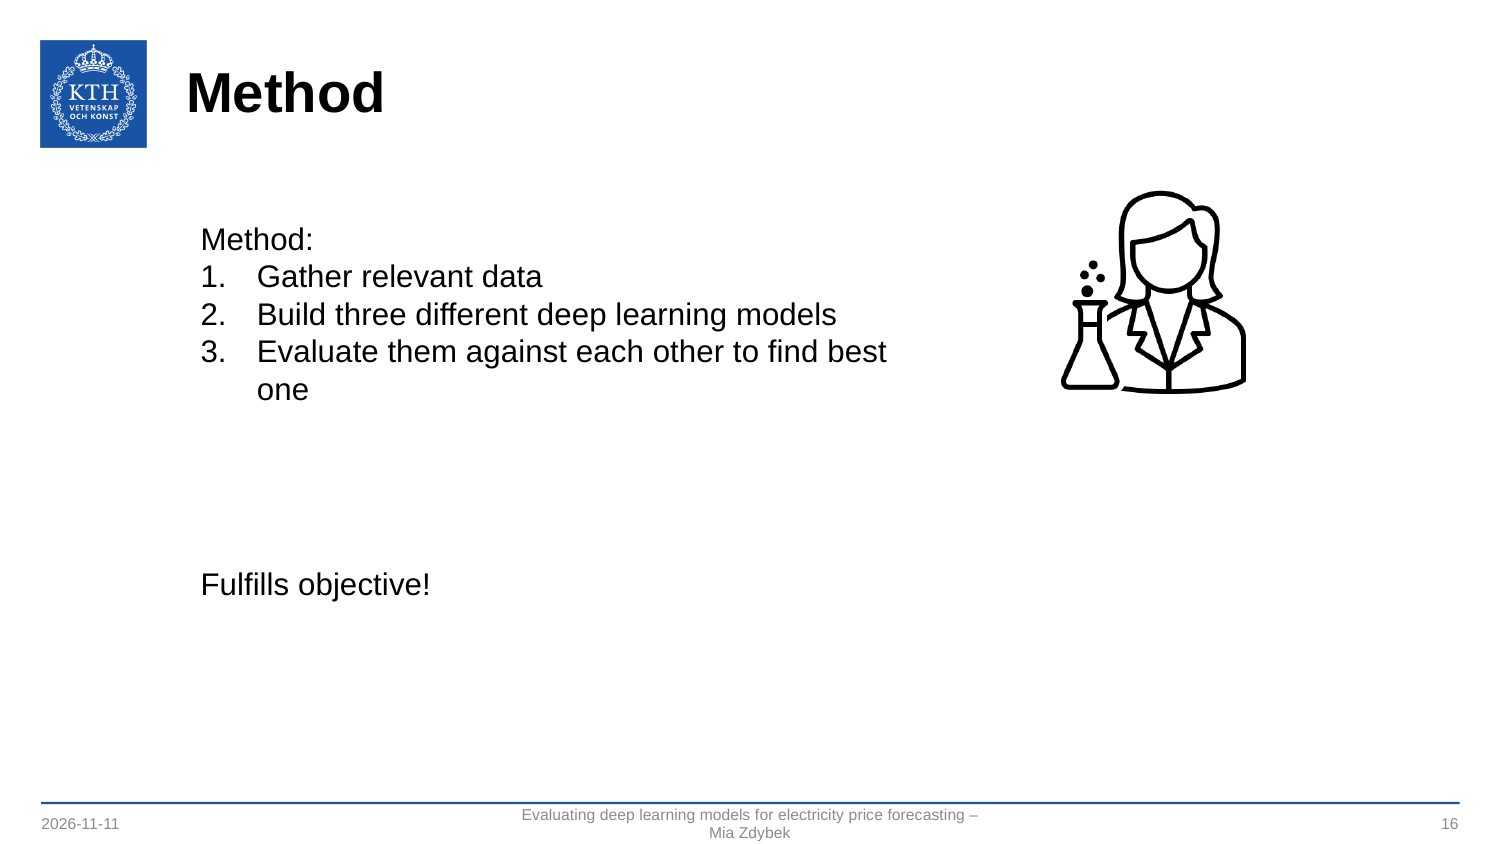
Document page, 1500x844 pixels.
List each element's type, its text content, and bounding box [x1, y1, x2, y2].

text_box Fulfills objective! [185, 556, 1169, 610]
picture [40, 40, 147, 148]
text_box Method: Gather relevant data Build three different deep learning models Evaluate them against each other to find best one [185, 211, 936, 414]
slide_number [41, 804, 379, 843]
slide_number 16 [1121, 804, 1459, 843]
title Method [185, 41, 1460, 148]
picture [1045, 170, 1292, 417]
footer Evaluating deep learning models for electricity price forecasting – Mia Zdybek [496, 804, 1004, 843]
